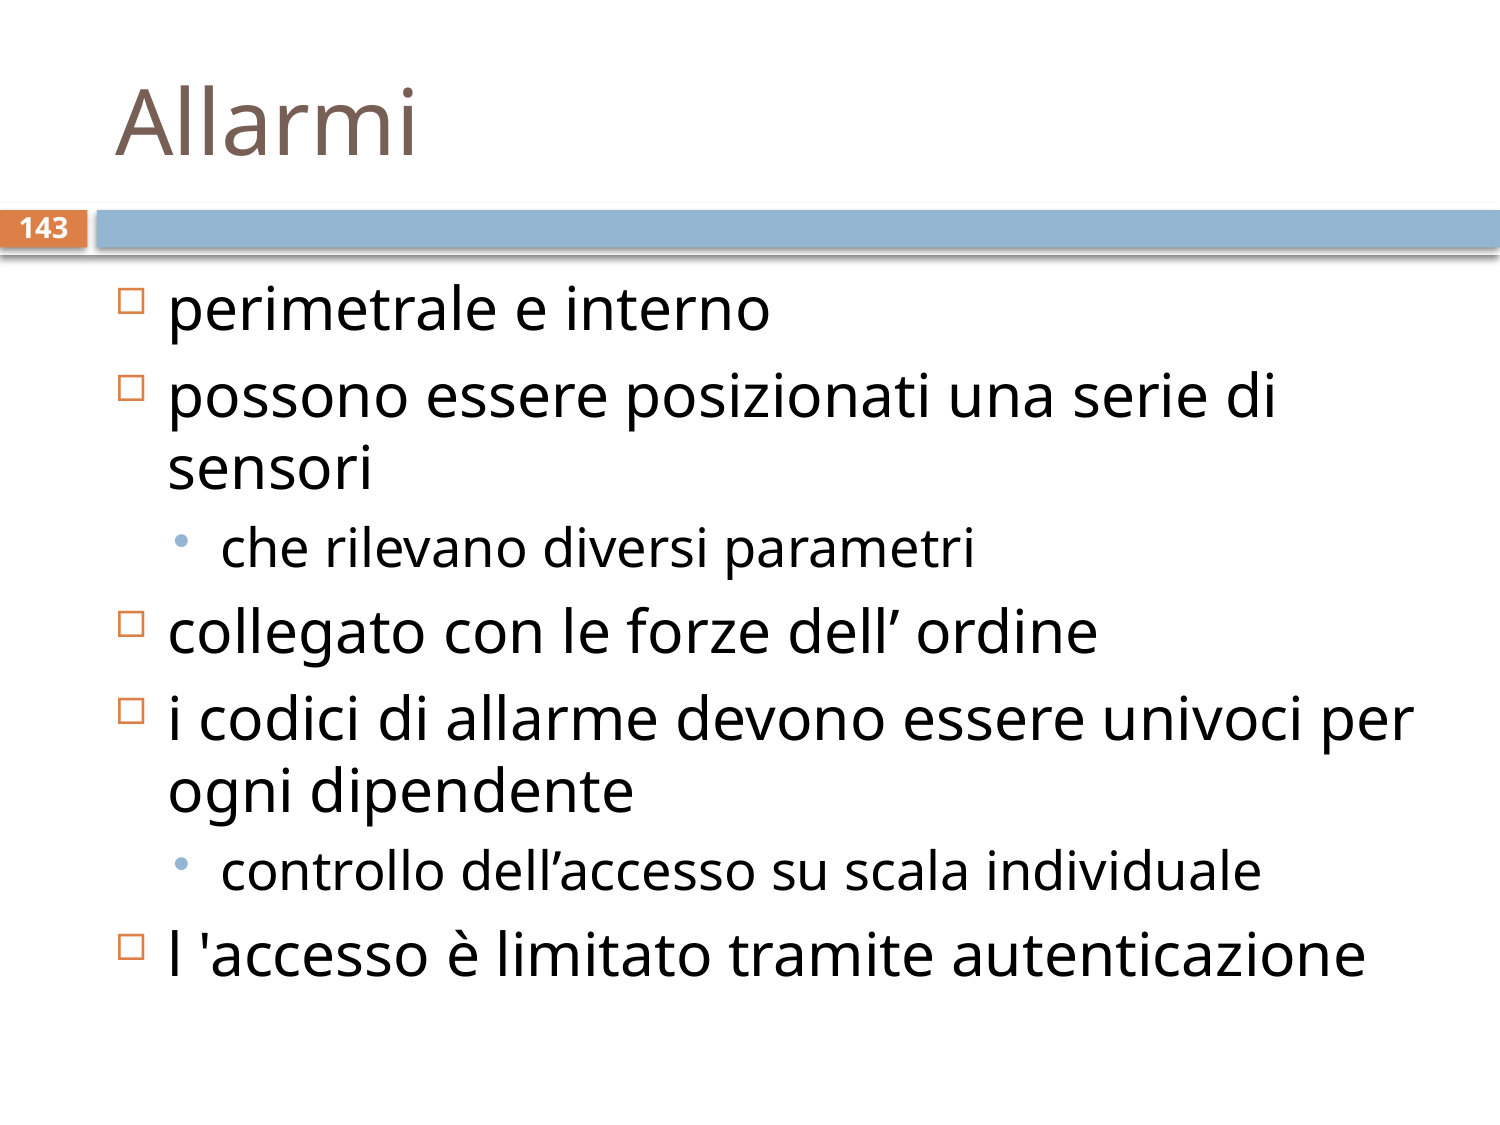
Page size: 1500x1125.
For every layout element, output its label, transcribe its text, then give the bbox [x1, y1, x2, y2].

slide_number 143 [0, 208, 88, 249]
list perimetrale e interno possono essere posizionati una serie di sensori che rilevano diversi parametri collegato con le forze dell’ ordine i codici di allarme devono essere univoci per ogni dipendente controllo dell’accesso su scala individuale l 'accesso è limitato tramite autenticazione [100, 262, 1438, 1000]
title Allarmi [100, 37, 1438, 200]
